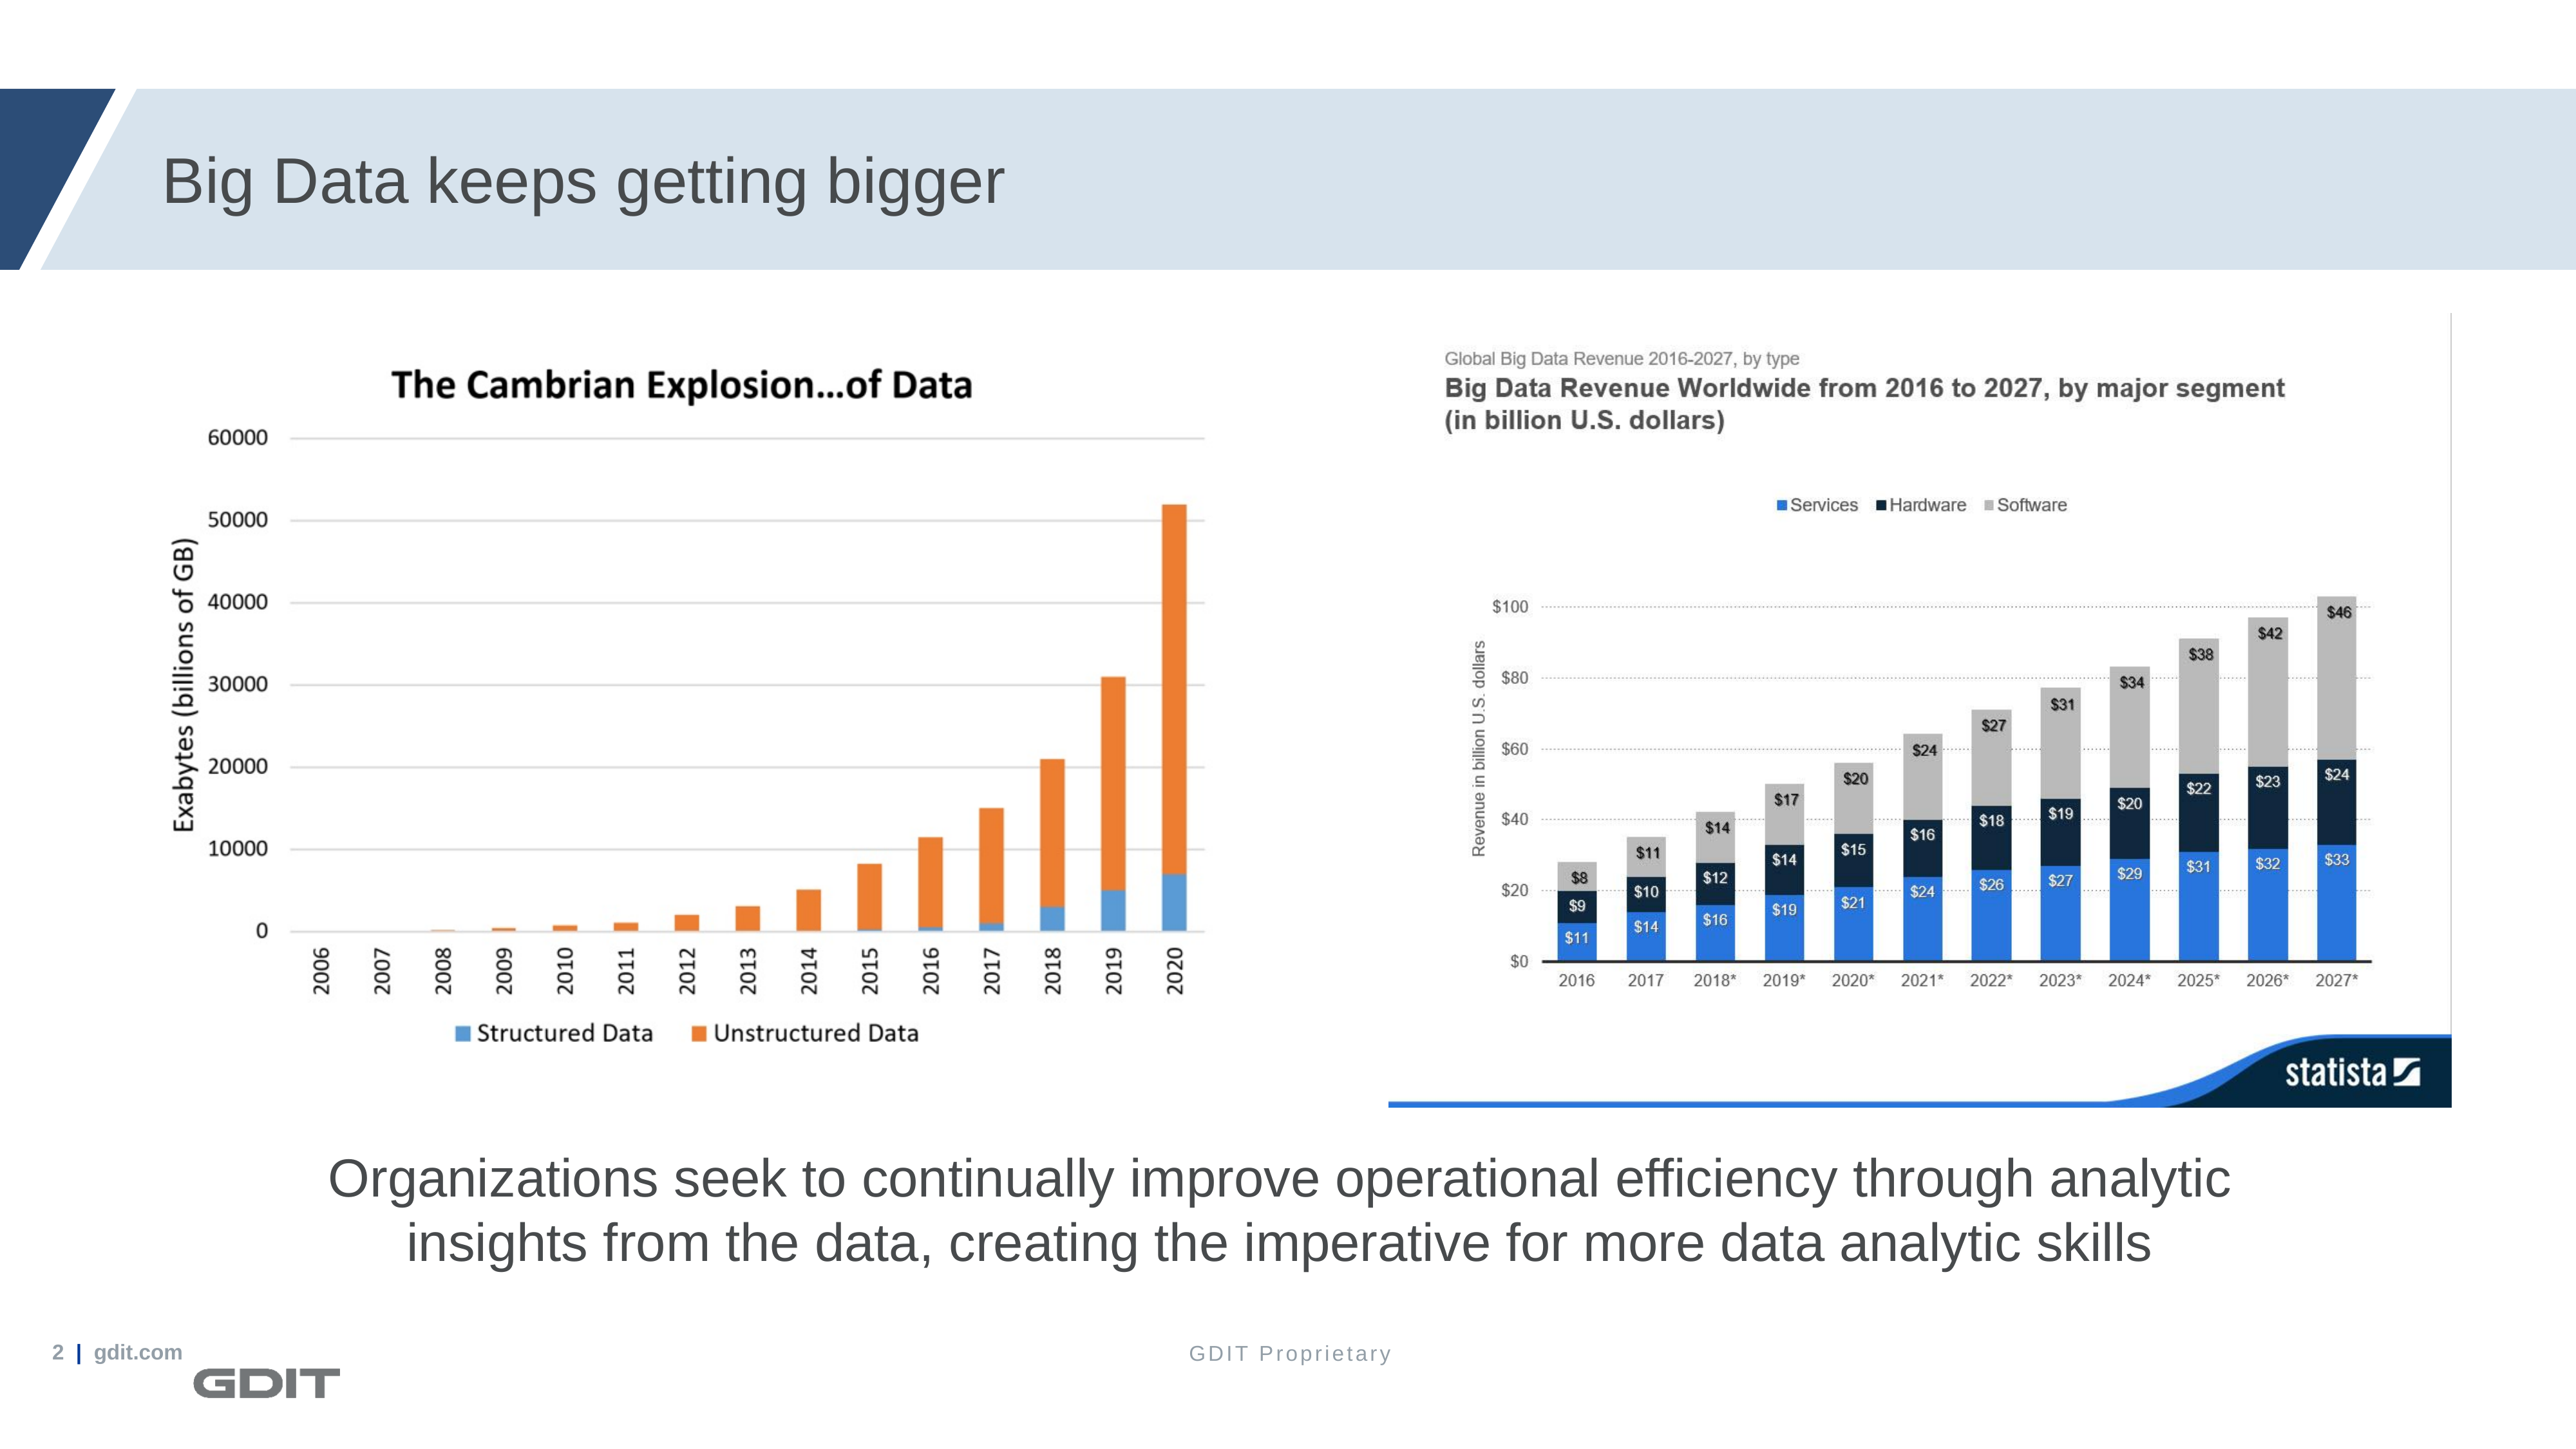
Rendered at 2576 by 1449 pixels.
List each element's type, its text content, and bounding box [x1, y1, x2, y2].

slide_number 2 | gdit.com [43, 1324, 644, 1378]
text_box Organizations seek to continually improve operational efficiency through analytic insights from the data, creating the imperative for more data analytic skills [232, 1138, 2329, 1277]
picture [151, 1378, 383, 1441]
footer GDIT Proprietary [882, 1325, 1698, 1379]
title Big Data keeps getting bigger [152, 73, 2432, 291]
picture [1388, 313, 2452, 1108]
picture [152, 360, 1215, 1052]
